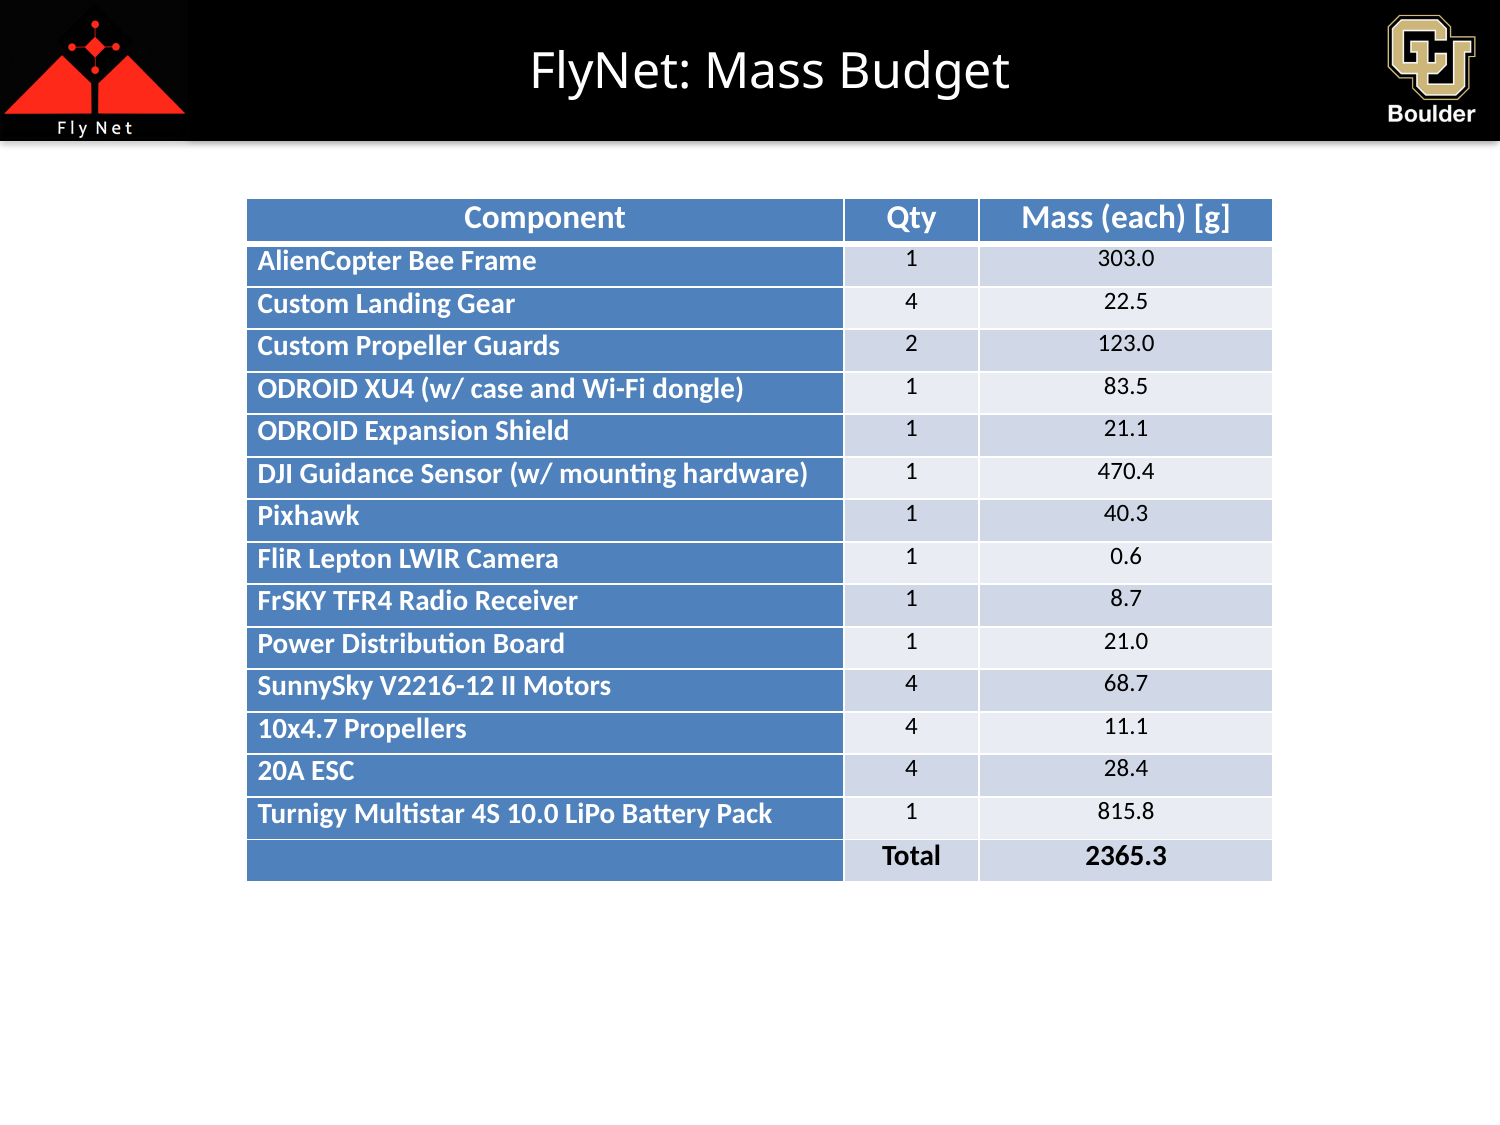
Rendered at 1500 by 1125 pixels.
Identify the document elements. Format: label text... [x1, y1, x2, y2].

table_cell 68.7 [980, 670, 1272, 711]
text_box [0, 0, 1500, 139]
table_cell Total [845, 840, 978, 881]
table_cell 21.1 [980, 415, 1272, 456]
table_cell 1 [845, 628, 978, 668]
table_cell 22.5 [980, 288, 1272, 328]
table_cell 1 [845, 500, 978, 541]
table_cell Custom Landing Gear [247, 288, 843, 328]
table_cell 40.3 [980, 500, 1272, 541]
table_cell 1 [845, 543, 978, 583]
table_cell 1 [845, 585, 978, 626]
table_cell Power Distribution Board [247, 628, 843, 668]
table_cell Custom Propeller Guards [247, 330, 843, 371]
table_header Component [247, 199, 843, 241]
table_cell ODROID Expansion Shield [247, 415, 843, 456]
table_cell 4 [845, 670, 978, 711]
table_cell 28.4 [980, 755, 1272, 796]
table_cell 83.5 [980, 373, 1272, 413]
table_cell SunnySky V2216-12 II Motors [247, 670, 843, 711]
table_cell 2 [845, 330, 978, 371]
table_cell FliR Lepton LWIR Camera [247, 543, 843, 583]
table_header Mass (each) [g] [980, 199, 1272, 241]
table_cell 2365.3 [980, 840, 1272, 881]
table_cell Pixhawk [247, 500, 843, 541]
table_cell [247, 840, 843, 881]
table_cell Turnigy Multistar 4S 10.0 LiPo Battery Pack [247, 798, 843, 839]
table_cell 4 [845, 755, 978, 796]
table_cell 10x4.7 Propellers [247, 713, 843, 753]
table_cell 470.4 [980, 458, 1272, 498]
table_cell ODROID XU4 (w/ case and Wi-Fi dongle) [247, 373, 843, 413]
table_cell 815.8 [980, 798, 1272, 839]
table_cell 1 [845, 458, 978, 498]
table_cell 303.0 [980, 247, 1272, 286]
table_header Qty [845, 199, 978, 241]
table_cell DJI Guidance Sensor (w/ mounting hardware) [247, 458, 843, 498]
table_cell 8.7 [980, 585, 1272, 626]
table_cell 1 [845, 415, 978, 456]
table_cell 4 [845, 288, 978, 328]
table_cell AlienCopter Bee Frame [247, 247, 843, 286]
table_cell 11.1 [980, 713, 1272, 753]
table_cell 123.0 [980, 330, 1272, 371]
table_cell 20A ESC [247, 755, 843, 796]
table_cell 1 [845, 373, 978, 413]
table_cell FrSKY TFR4 Radio Receiver [247, 585, 843, 626]
table_cell 0.6 [980, 543, 1272, 583]
table_cell 4 [845, 713, 978, 753]
table_cell 1 [845, 798, 978, 839]
table_cell 21.0 [980, 628, 1272, 668]
table_cell 1 [845, 247, 978, 286]
